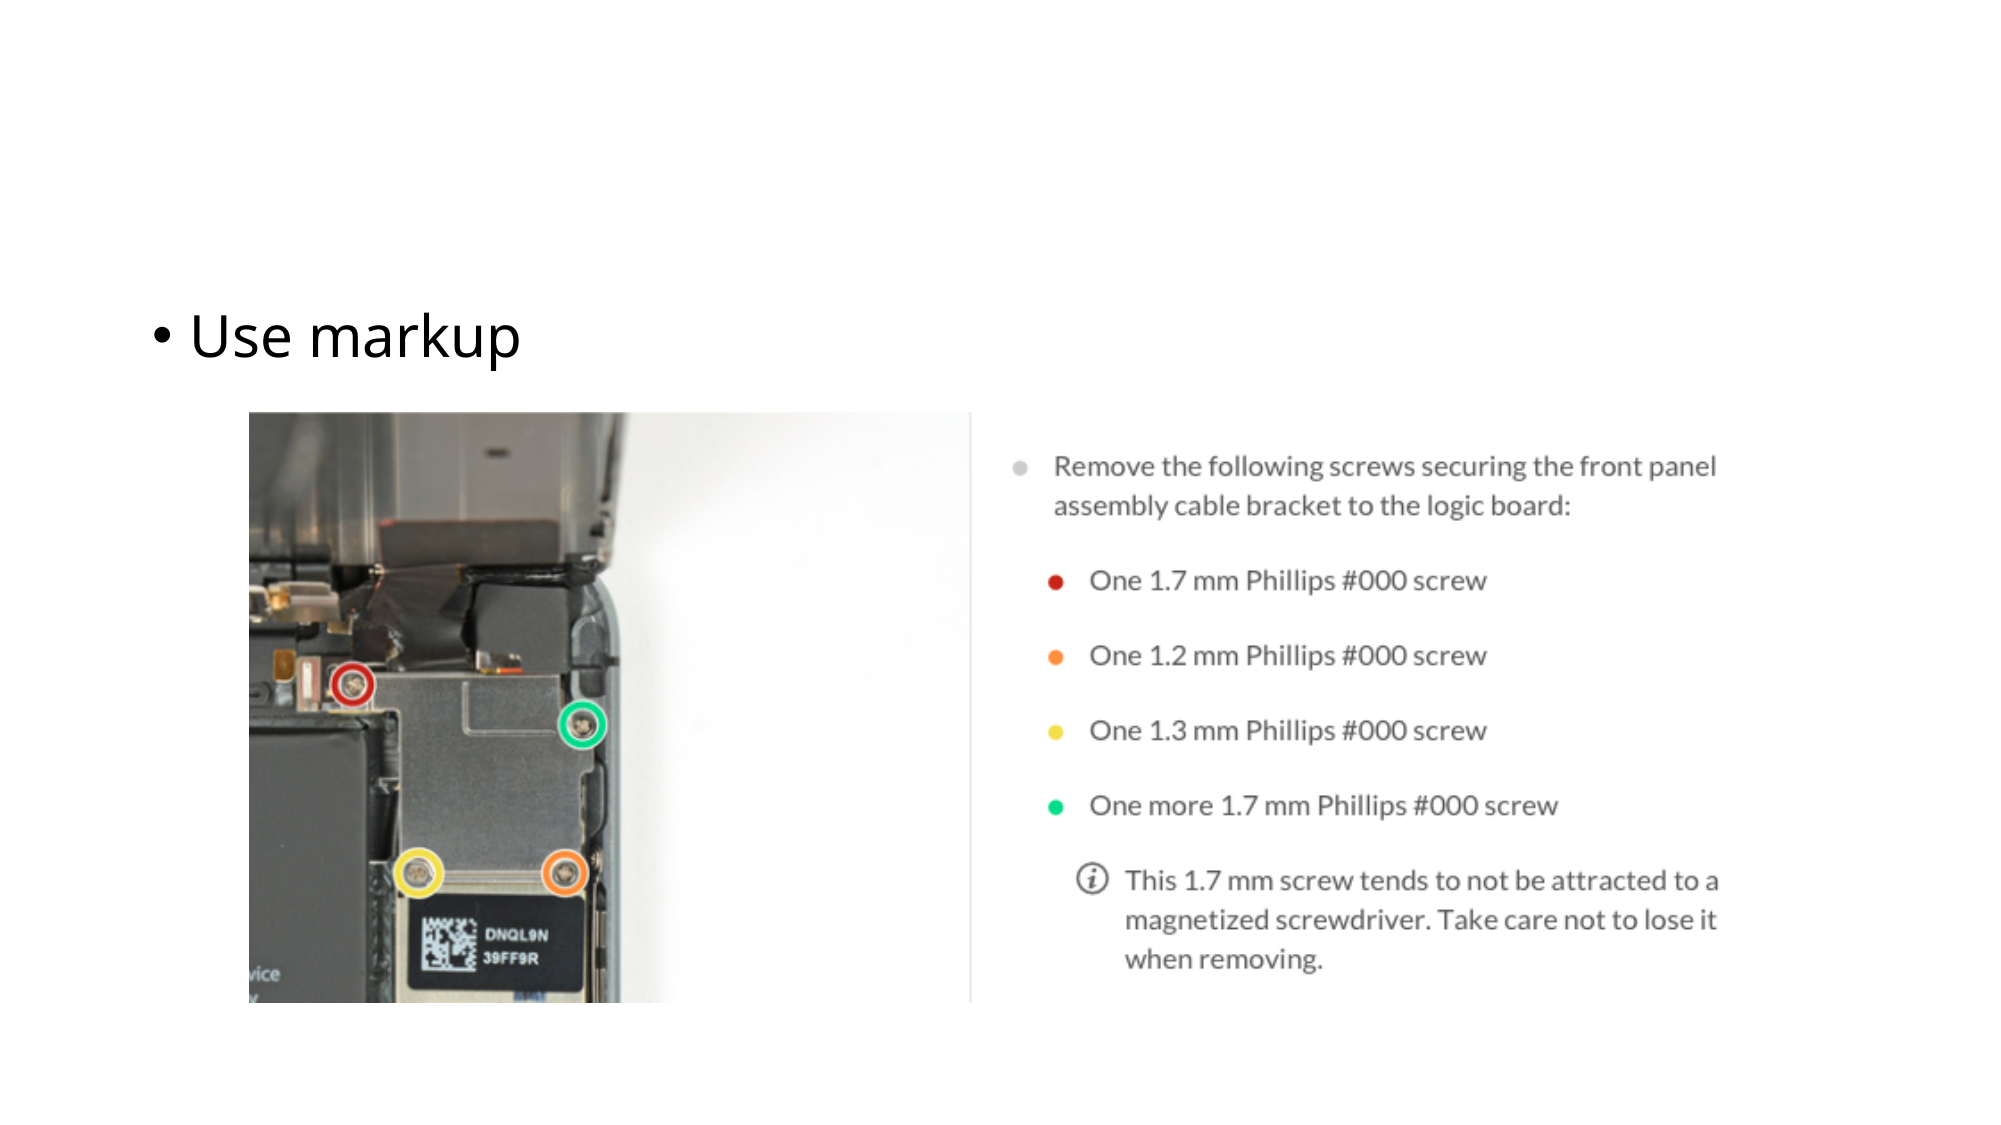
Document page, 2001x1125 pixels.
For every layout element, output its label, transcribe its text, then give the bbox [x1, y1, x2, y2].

picture [249, 412, 1750, 1003]
list Use markup [137, 299, 1863, 1014]
